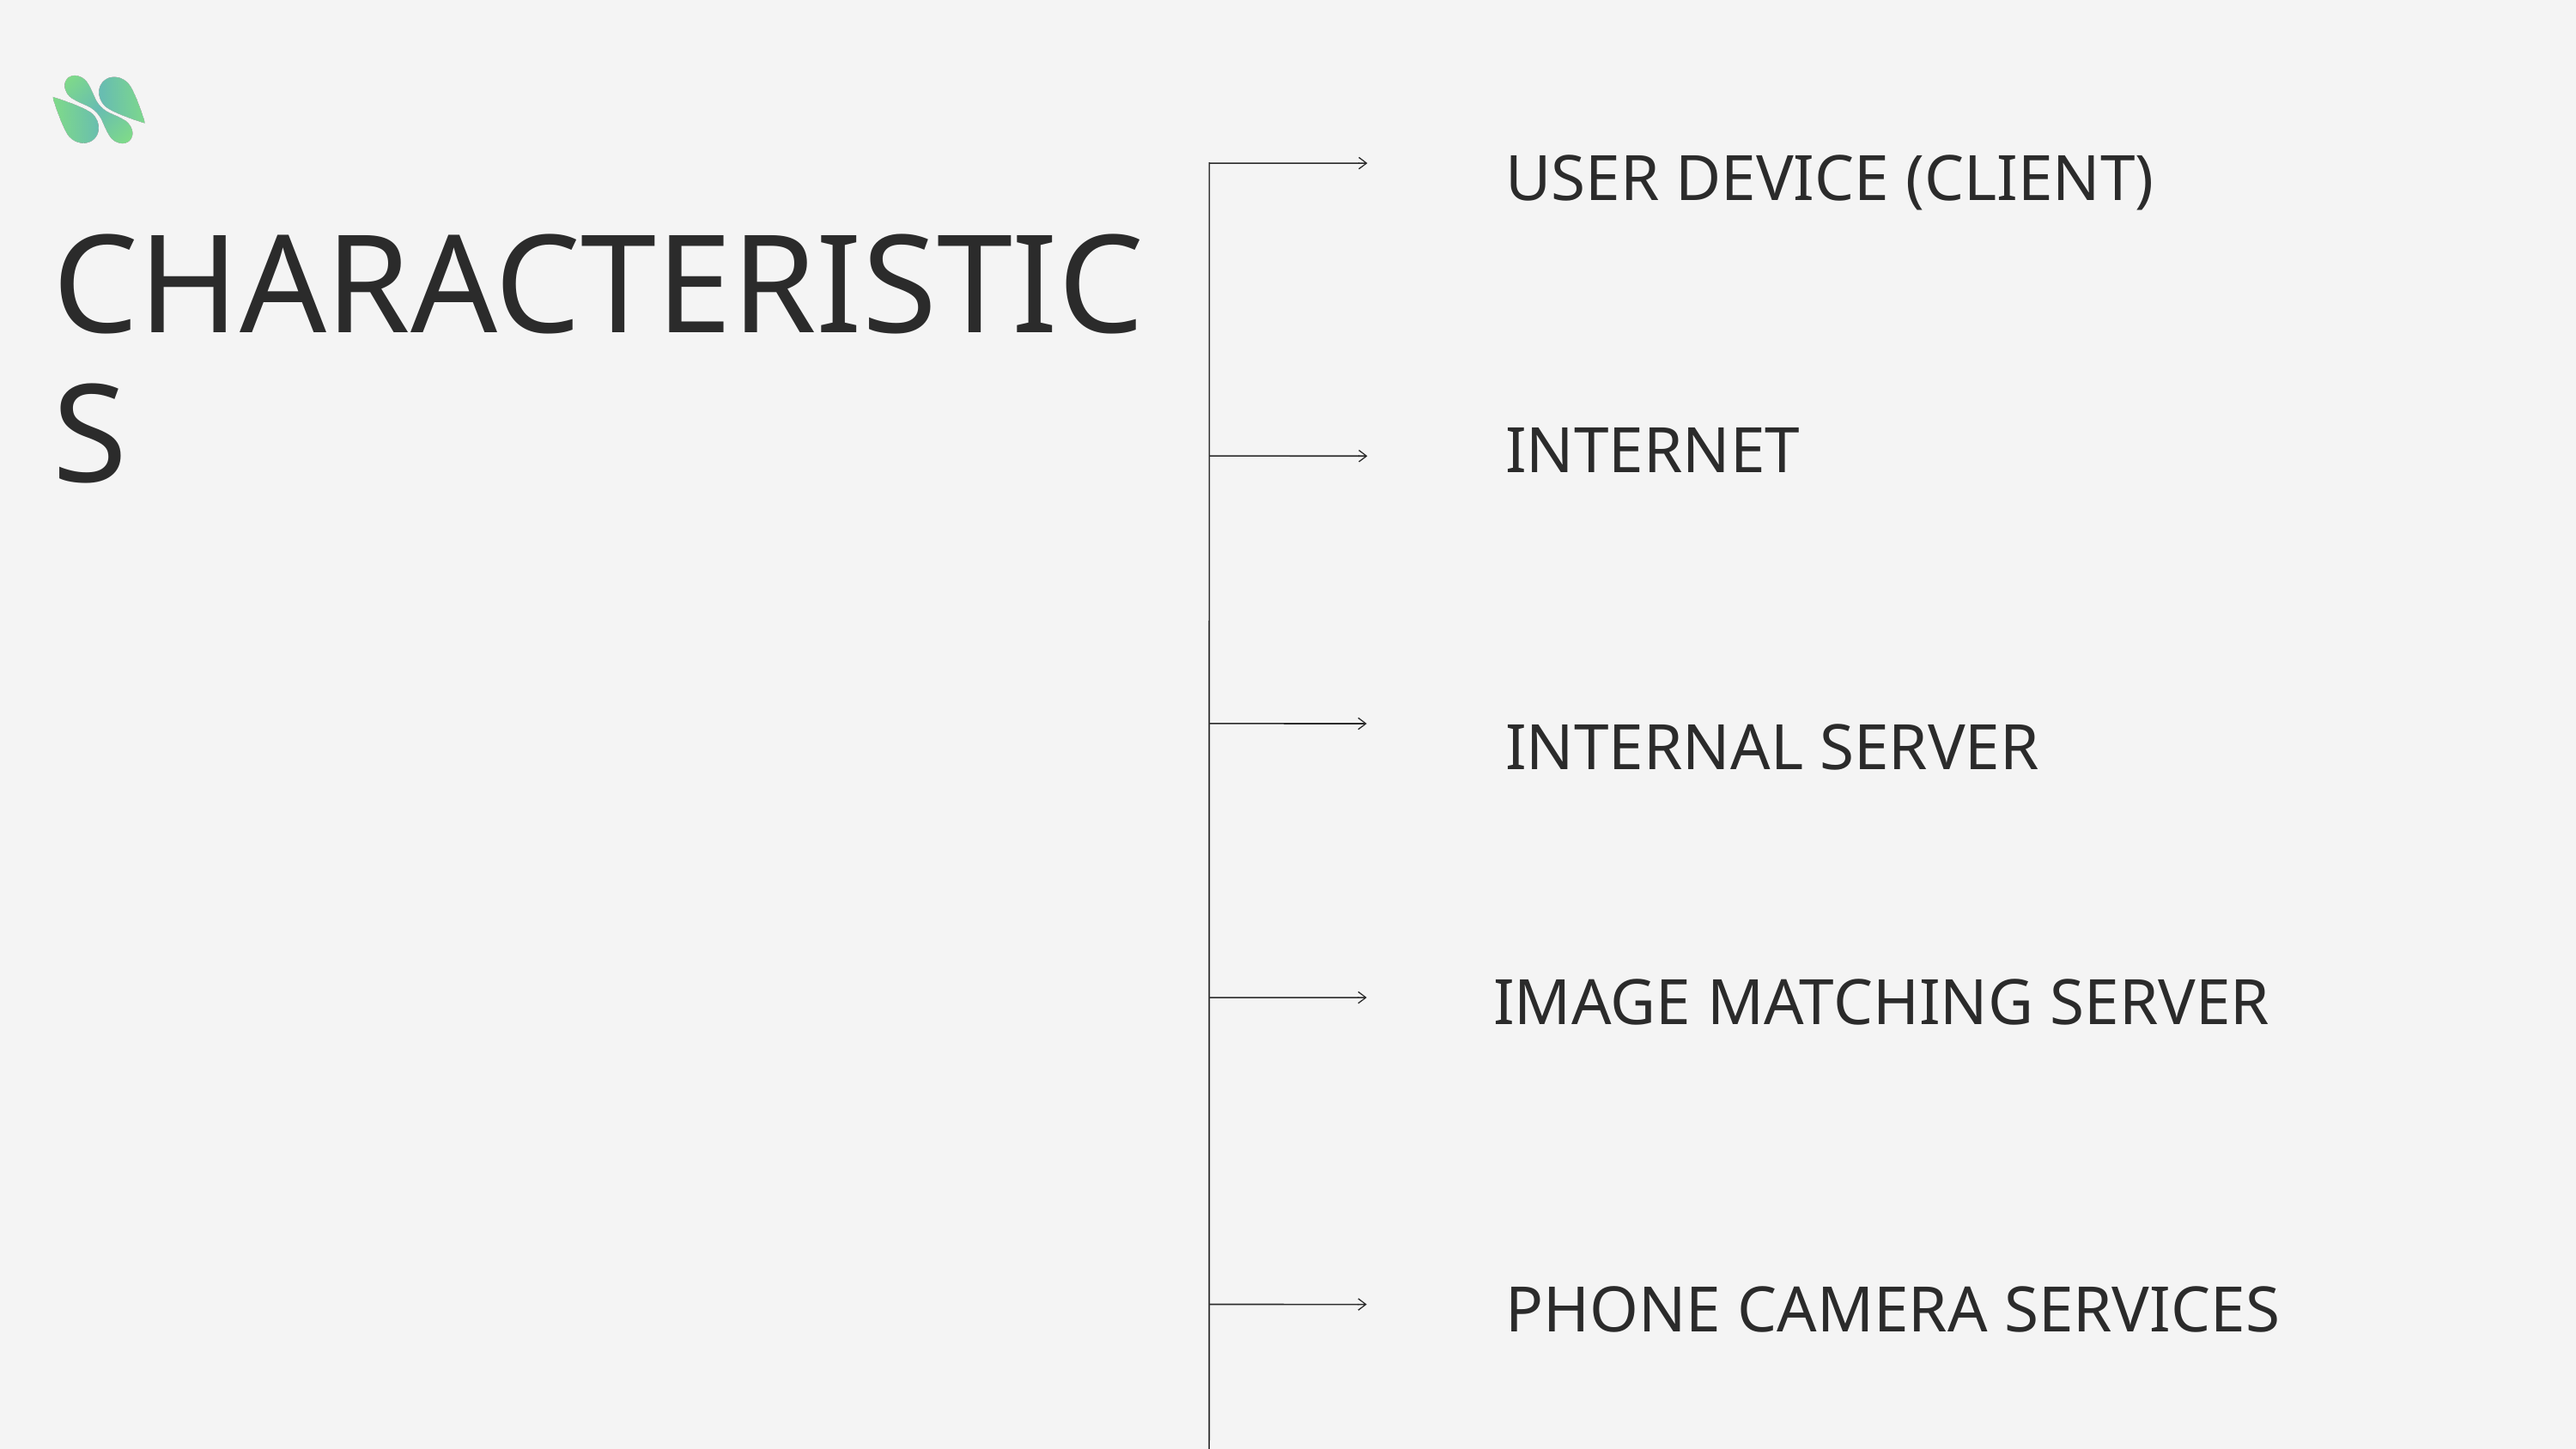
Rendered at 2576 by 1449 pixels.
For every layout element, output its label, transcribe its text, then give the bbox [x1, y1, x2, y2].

text_box PHONE CAMERA SERVICES [1505, 1269, 2444, 1344]
text_box USER DEVICE (CLIENT) [1505, 137, 2444, 213]
text_box CHARACTERISTICS [52, 209, 1172, 510]
text_box INTERNAL SERVER [1505, 706, 2444, 782]
text_box INTERNET [1505, 409, 2444, 485]
text_box [52, 74, 145, 145]
text_box [1209, 991, 1367, 1004]
text_box IMAGE MATCHING SERVER [1493, 961, 2432, 1038]
text_box [1210, 156, 1368, 170]
text_box [1209, 717, 1367, 731]
